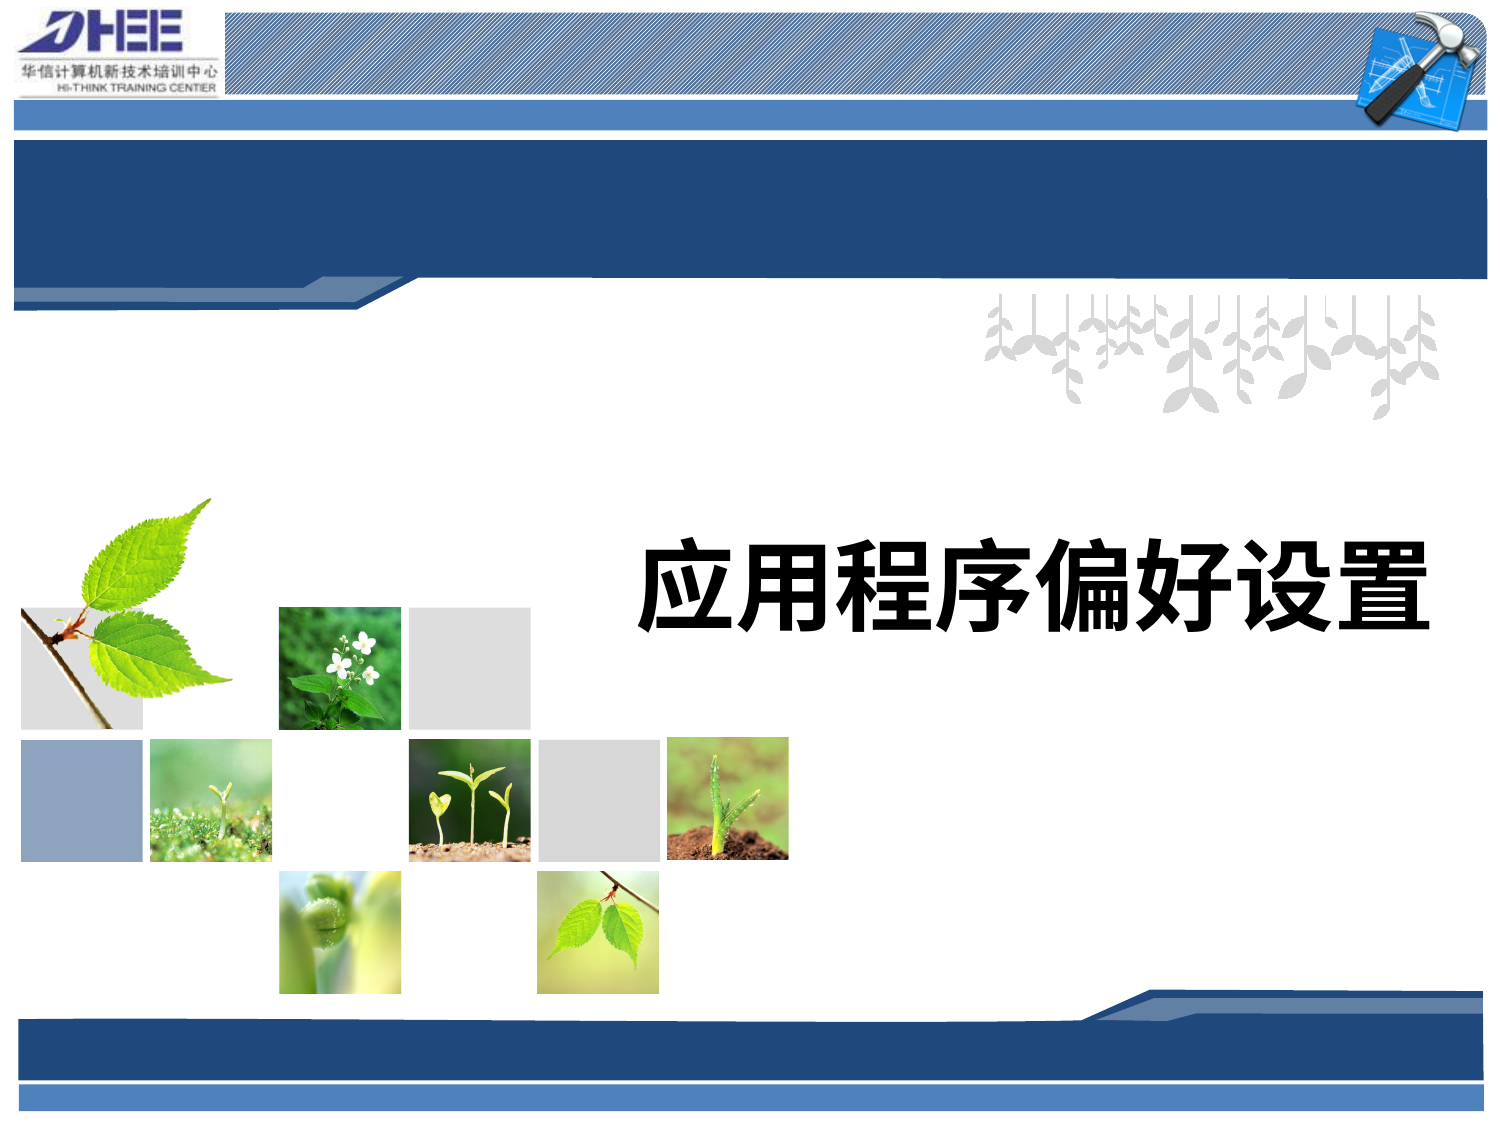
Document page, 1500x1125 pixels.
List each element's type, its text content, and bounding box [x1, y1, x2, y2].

picture [1354, 7, 1484, 137]
picture [279, 607, 402, 730]
picture [667, 737, 789, 860]
picture [537, 871, 659, 994]
title 应用程序偏好设置 [462, 462, 1450, 704]
picture [279, 871, 402, 994]
picture [21, 477, 243, 729]
picture [150, 739, 273, 862]
picture [14, 7, 225, 100]
picture [408, 739, 531, 862]
